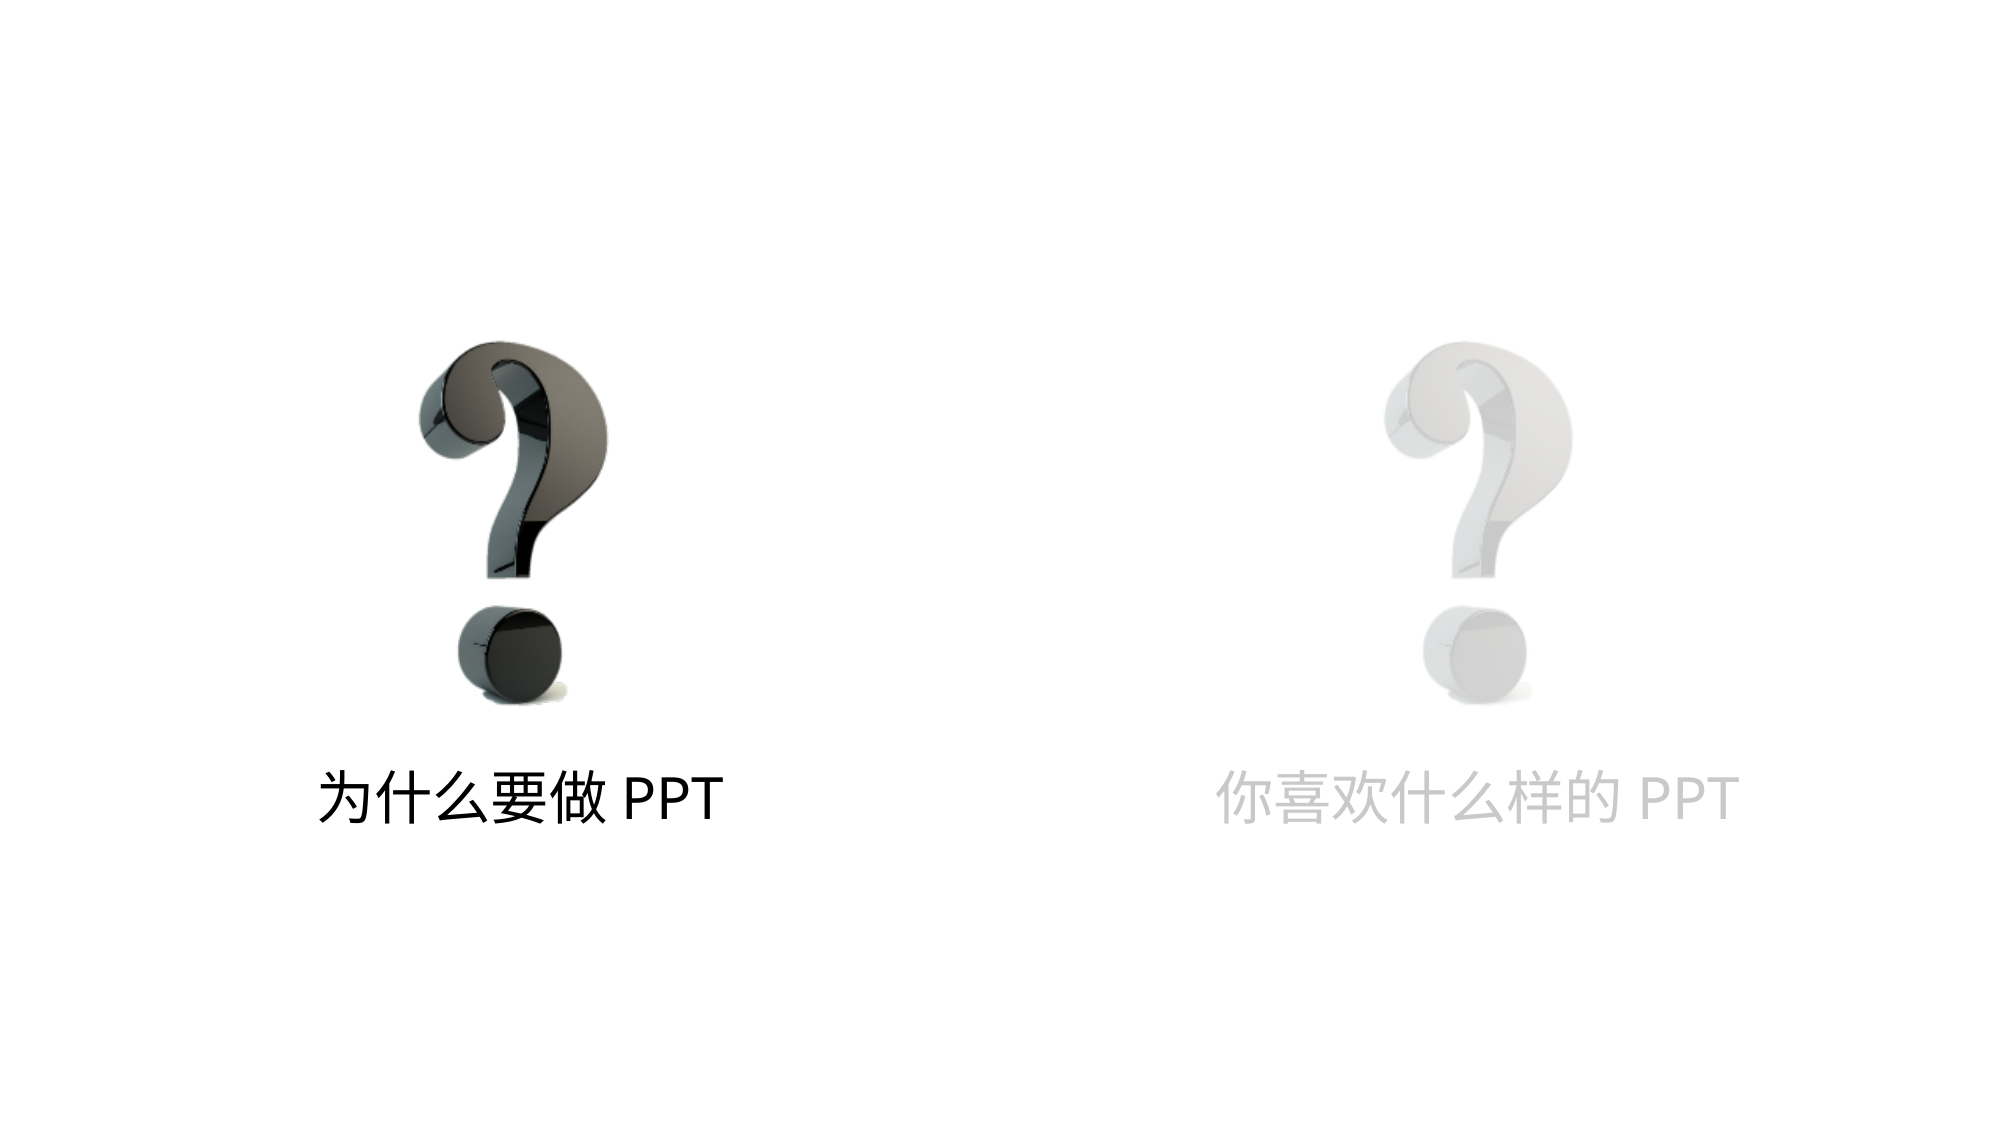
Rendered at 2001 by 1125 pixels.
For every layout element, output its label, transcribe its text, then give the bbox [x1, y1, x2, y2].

picture [1270, 313, 1685, 728]
text_box [1039, 47, 1898, 998]
text_box 为什么要做PPT [301, 753, 740, 839]
picture [305, 313, 720, 728]
